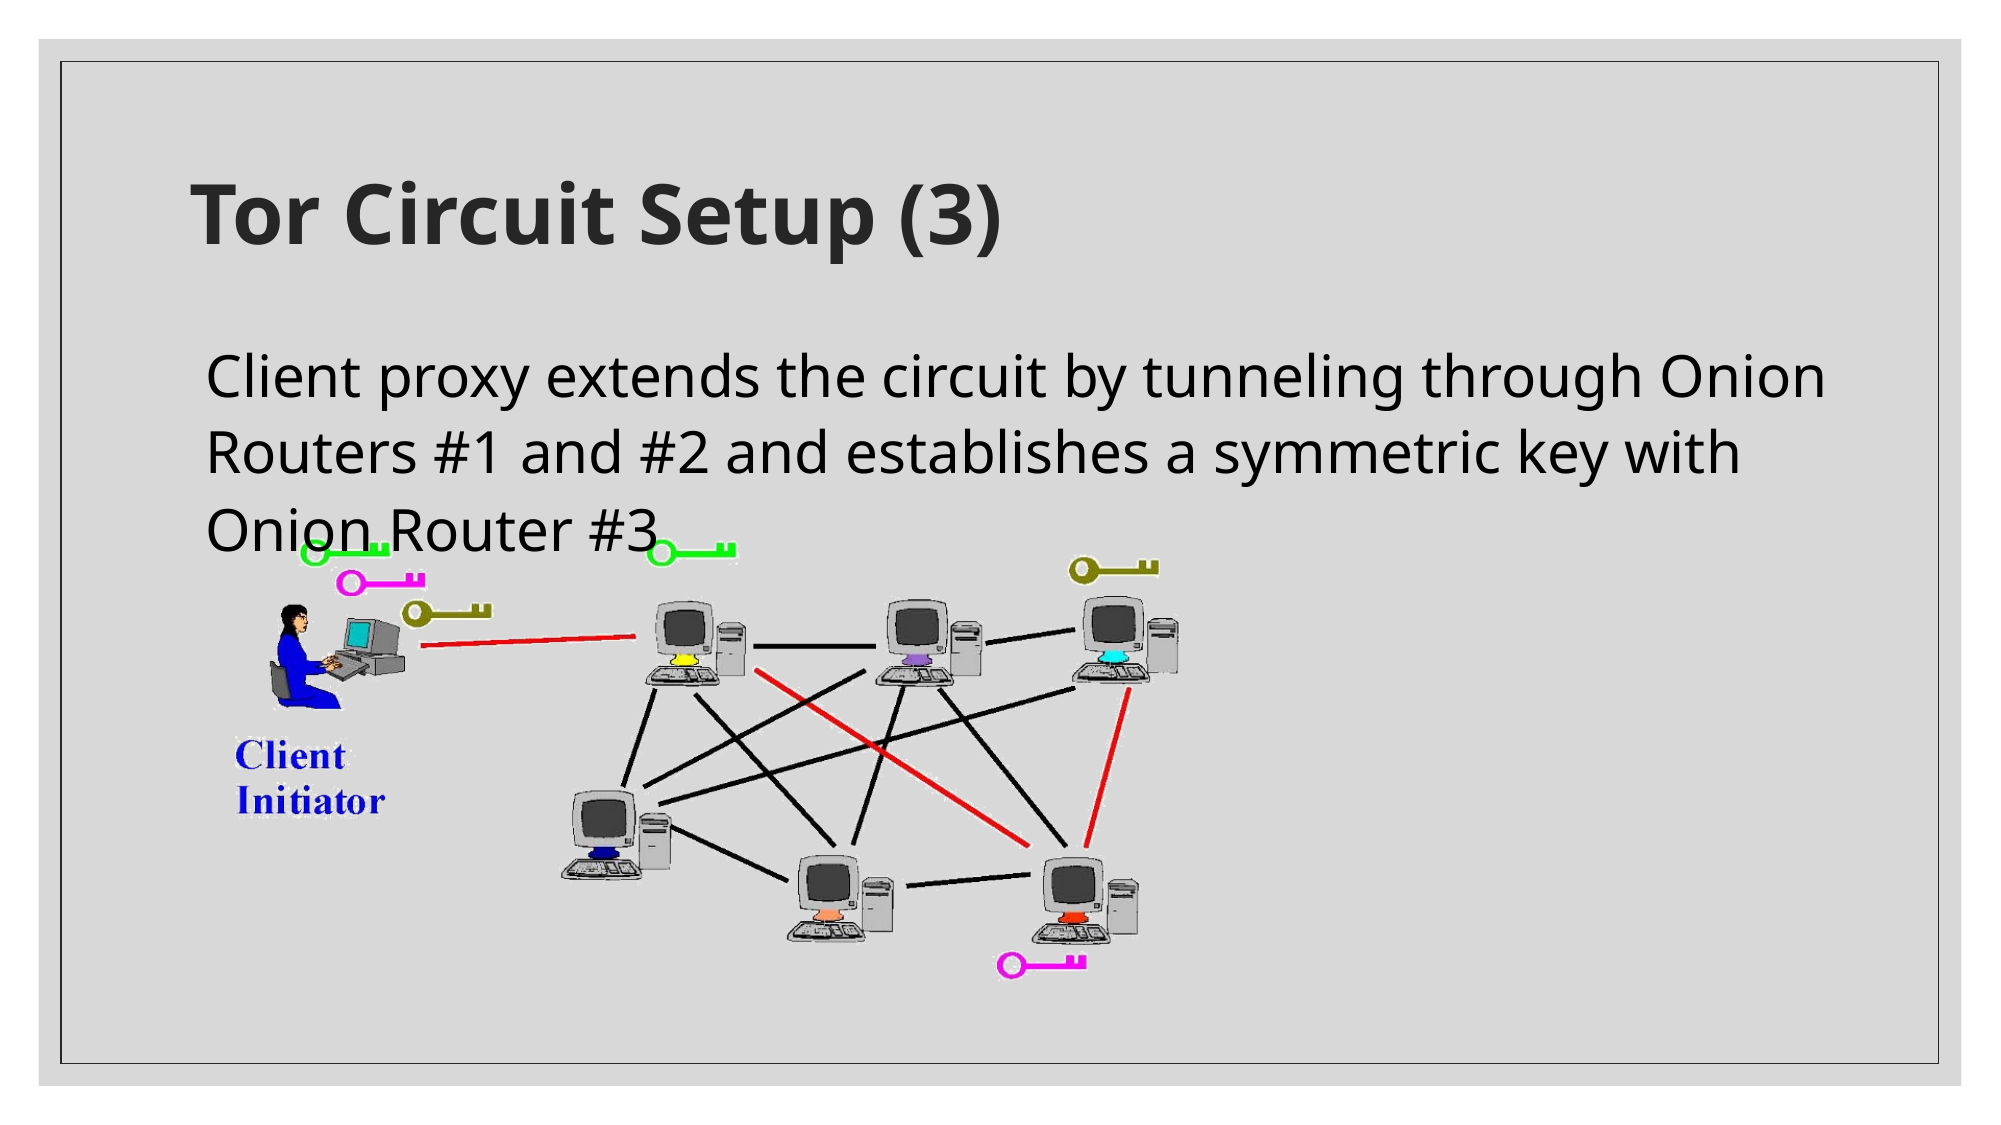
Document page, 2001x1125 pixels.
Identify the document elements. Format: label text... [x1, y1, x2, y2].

list Client proxy extends the circuit by tunneling through Onion Routers #1 and #2 and establishes a symmetric key with Onion Router #3 [190, 324, 1932, 537]
title Tor Circuit Setup (3) [174, 105, 1825, 331]
picture [216, 502, 1280, 1016]
